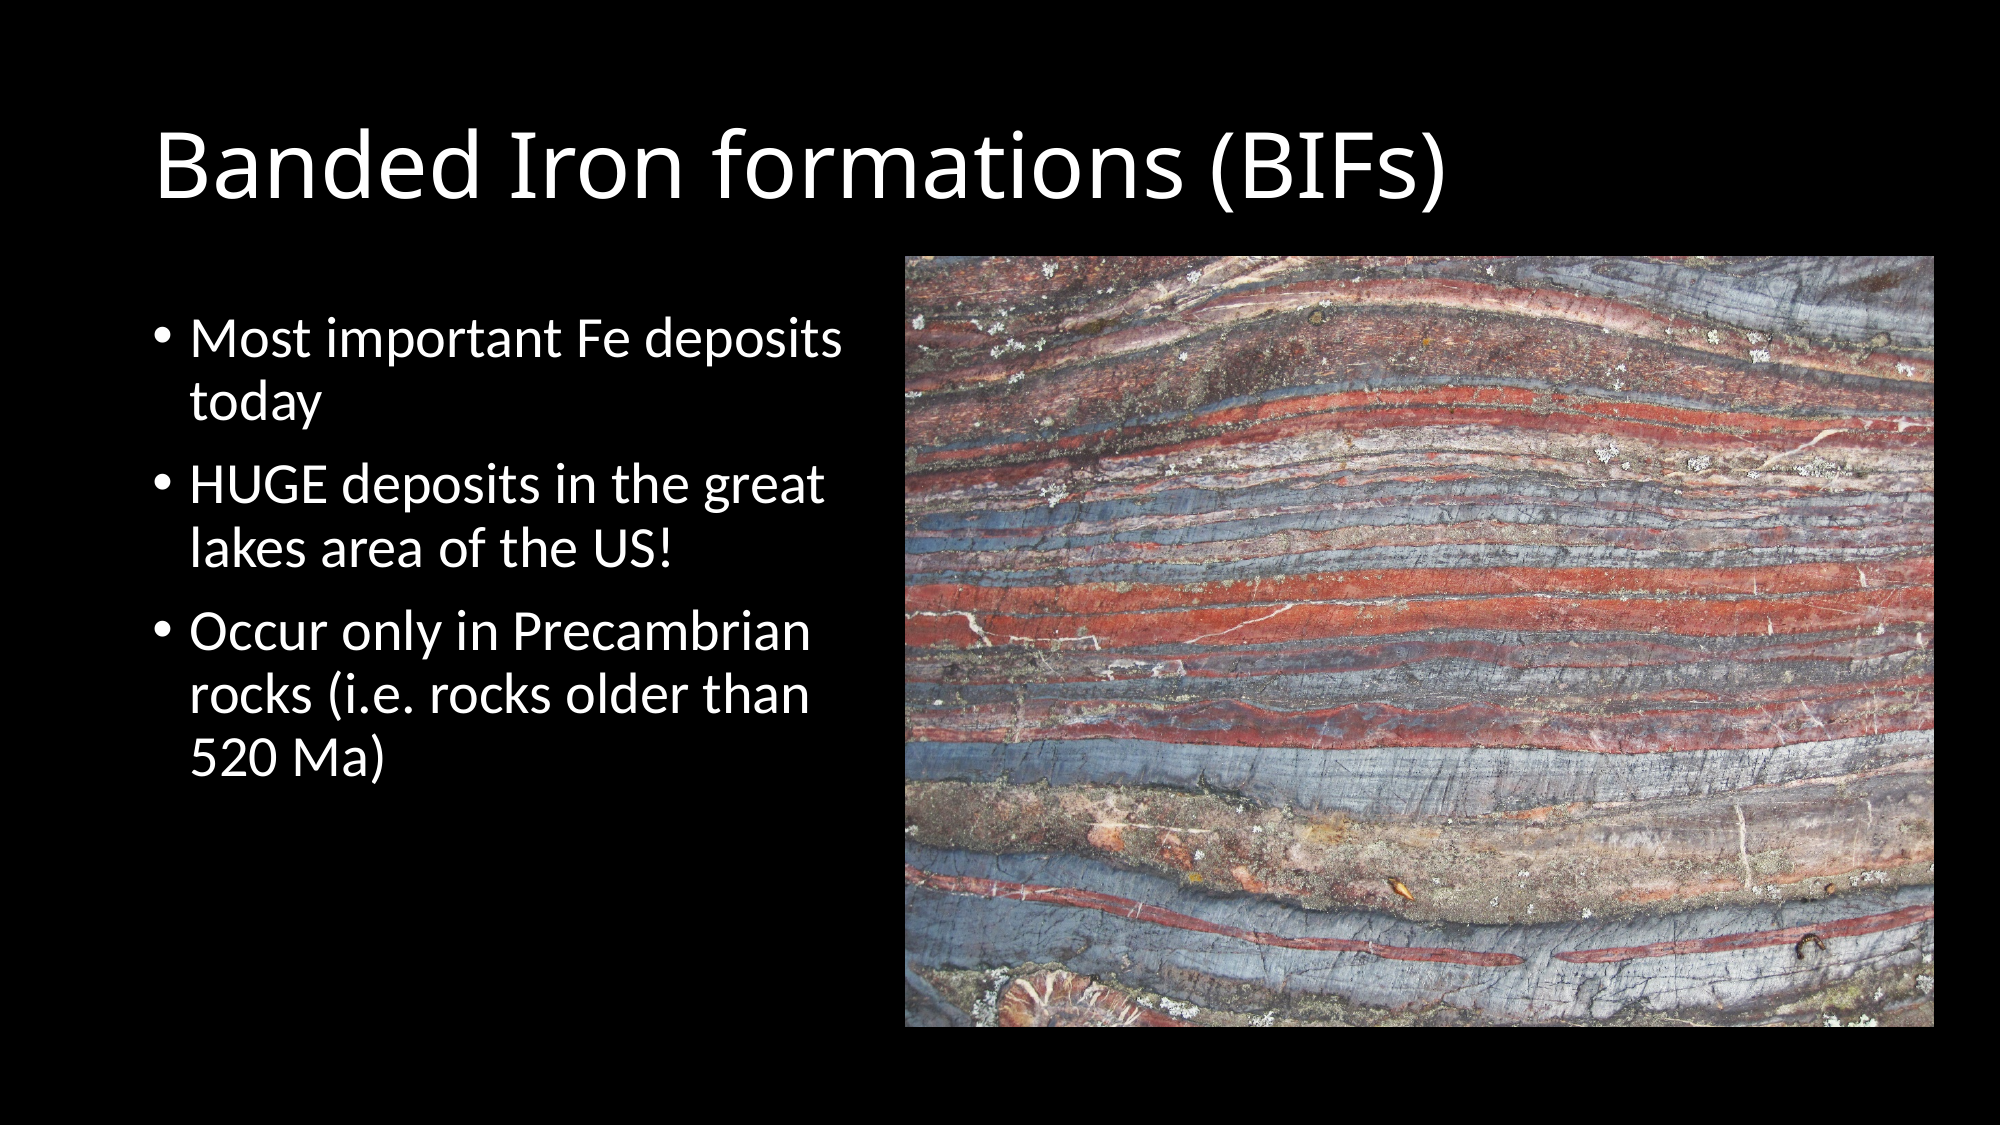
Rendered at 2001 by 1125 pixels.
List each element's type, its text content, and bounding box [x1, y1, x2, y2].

picture [905, 256, 1934, 1027]
title Banded Iron formations (BIFs) [137, 59, 1863, 278]
list Most important Fe deposits today HUGE deposits in the great lakes area of the US! Occur only in Precambrian rocks (i.e. rocks older than 520 Ma) [137, 299, 905, 1014]
